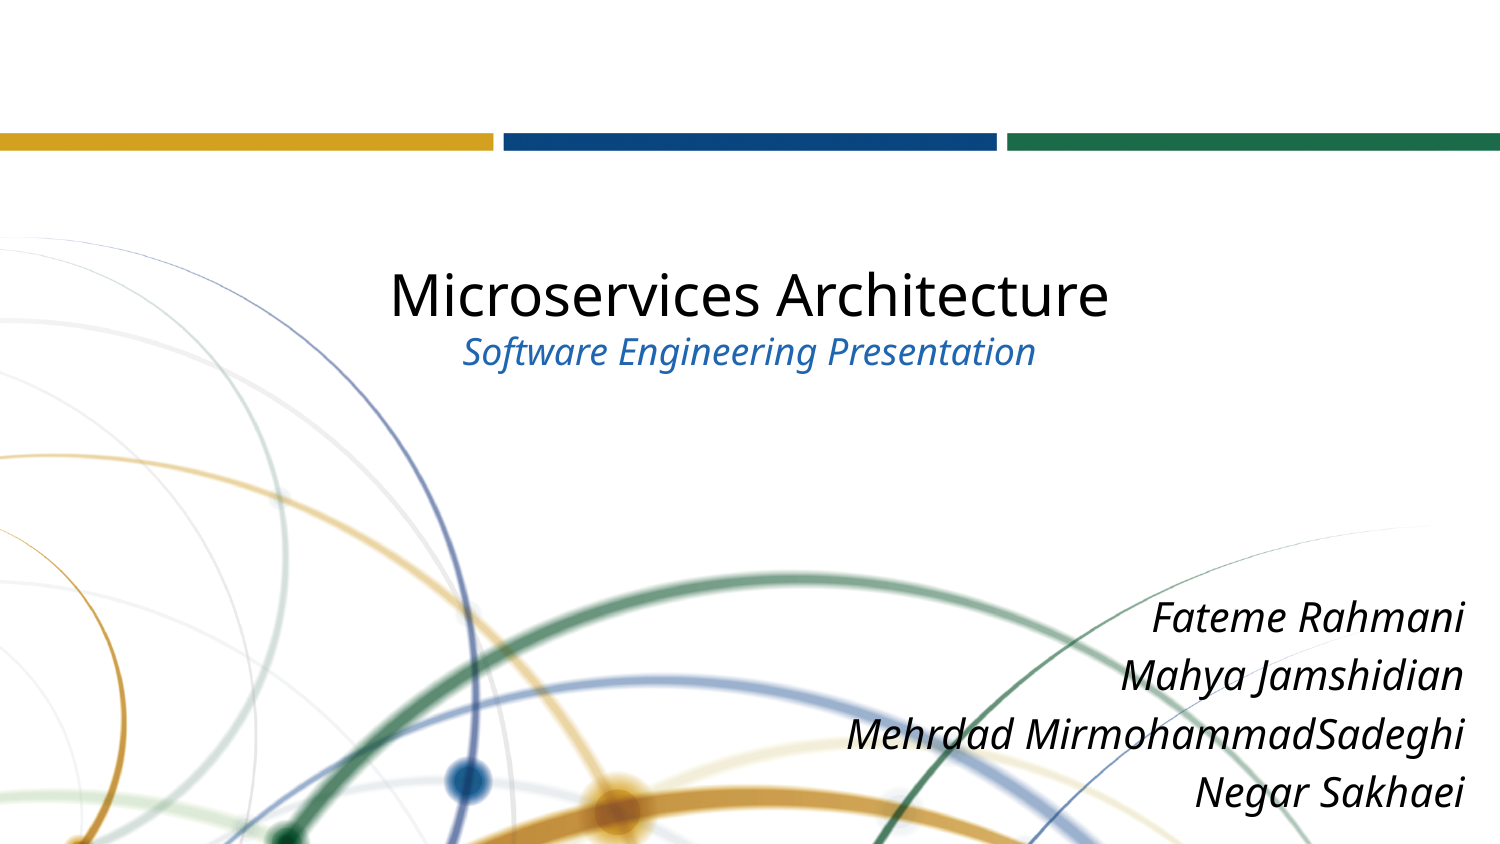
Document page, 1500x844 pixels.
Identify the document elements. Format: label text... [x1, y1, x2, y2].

list Fateme Rahmani Mahya Jamshidian Mehrdad MirmohammadSadeghi Negar Sakhaei [750, 583, 1480, 644]
title Microservices Architecture Software Engineering Presentation [75, 250, 1425, 551]
picture [0, 122, 1500, 844]
